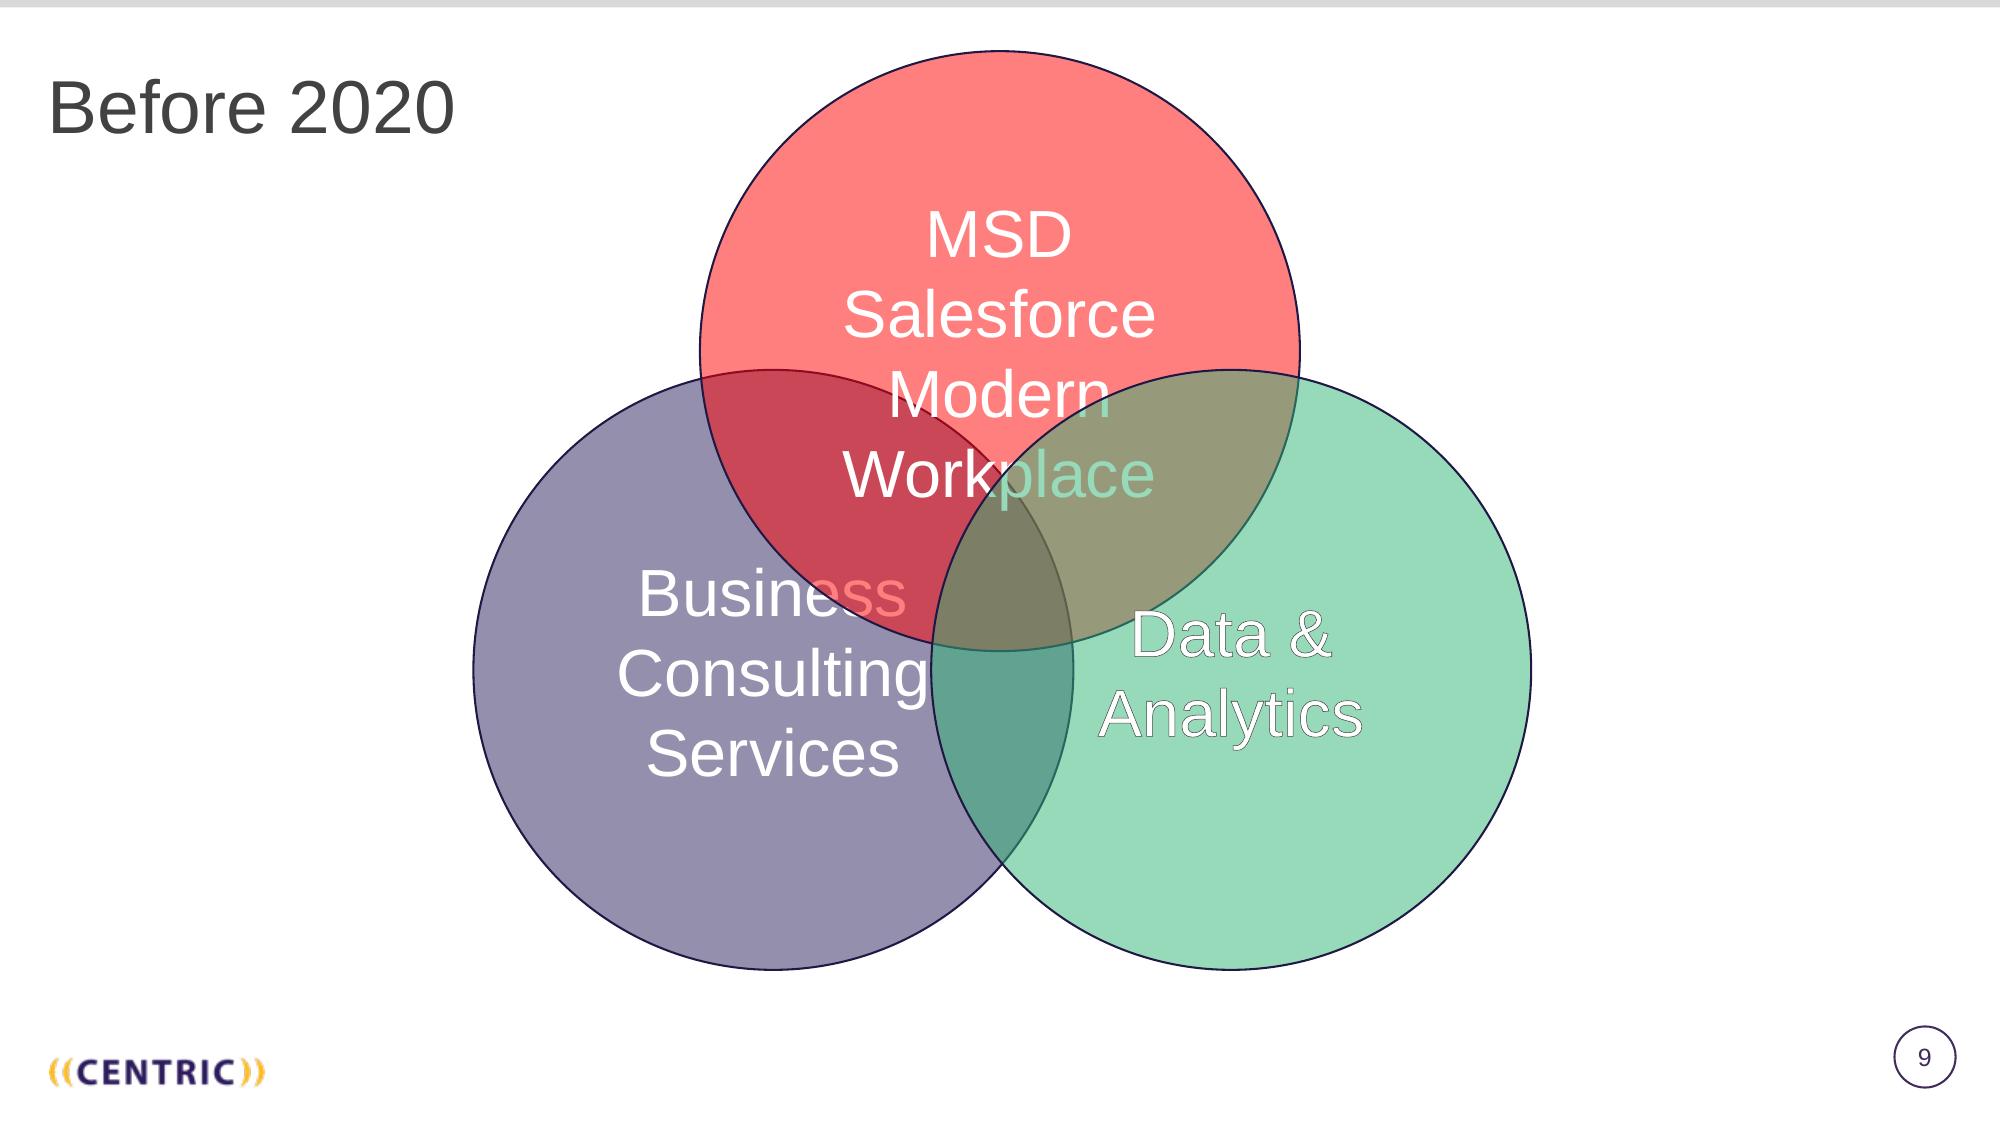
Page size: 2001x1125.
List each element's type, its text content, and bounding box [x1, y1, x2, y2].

text_box MSD Salesforce Modern Workplace [698, 50, 1301, 645]
text_box Data & Analytics [930, 368, 1533, 971]
text_box Business Consulting Services [472, 377, 1002, 971]
text_box Before 2020 [32, 51, 472, 157]
picture [49, 1057, 265, 1088]
